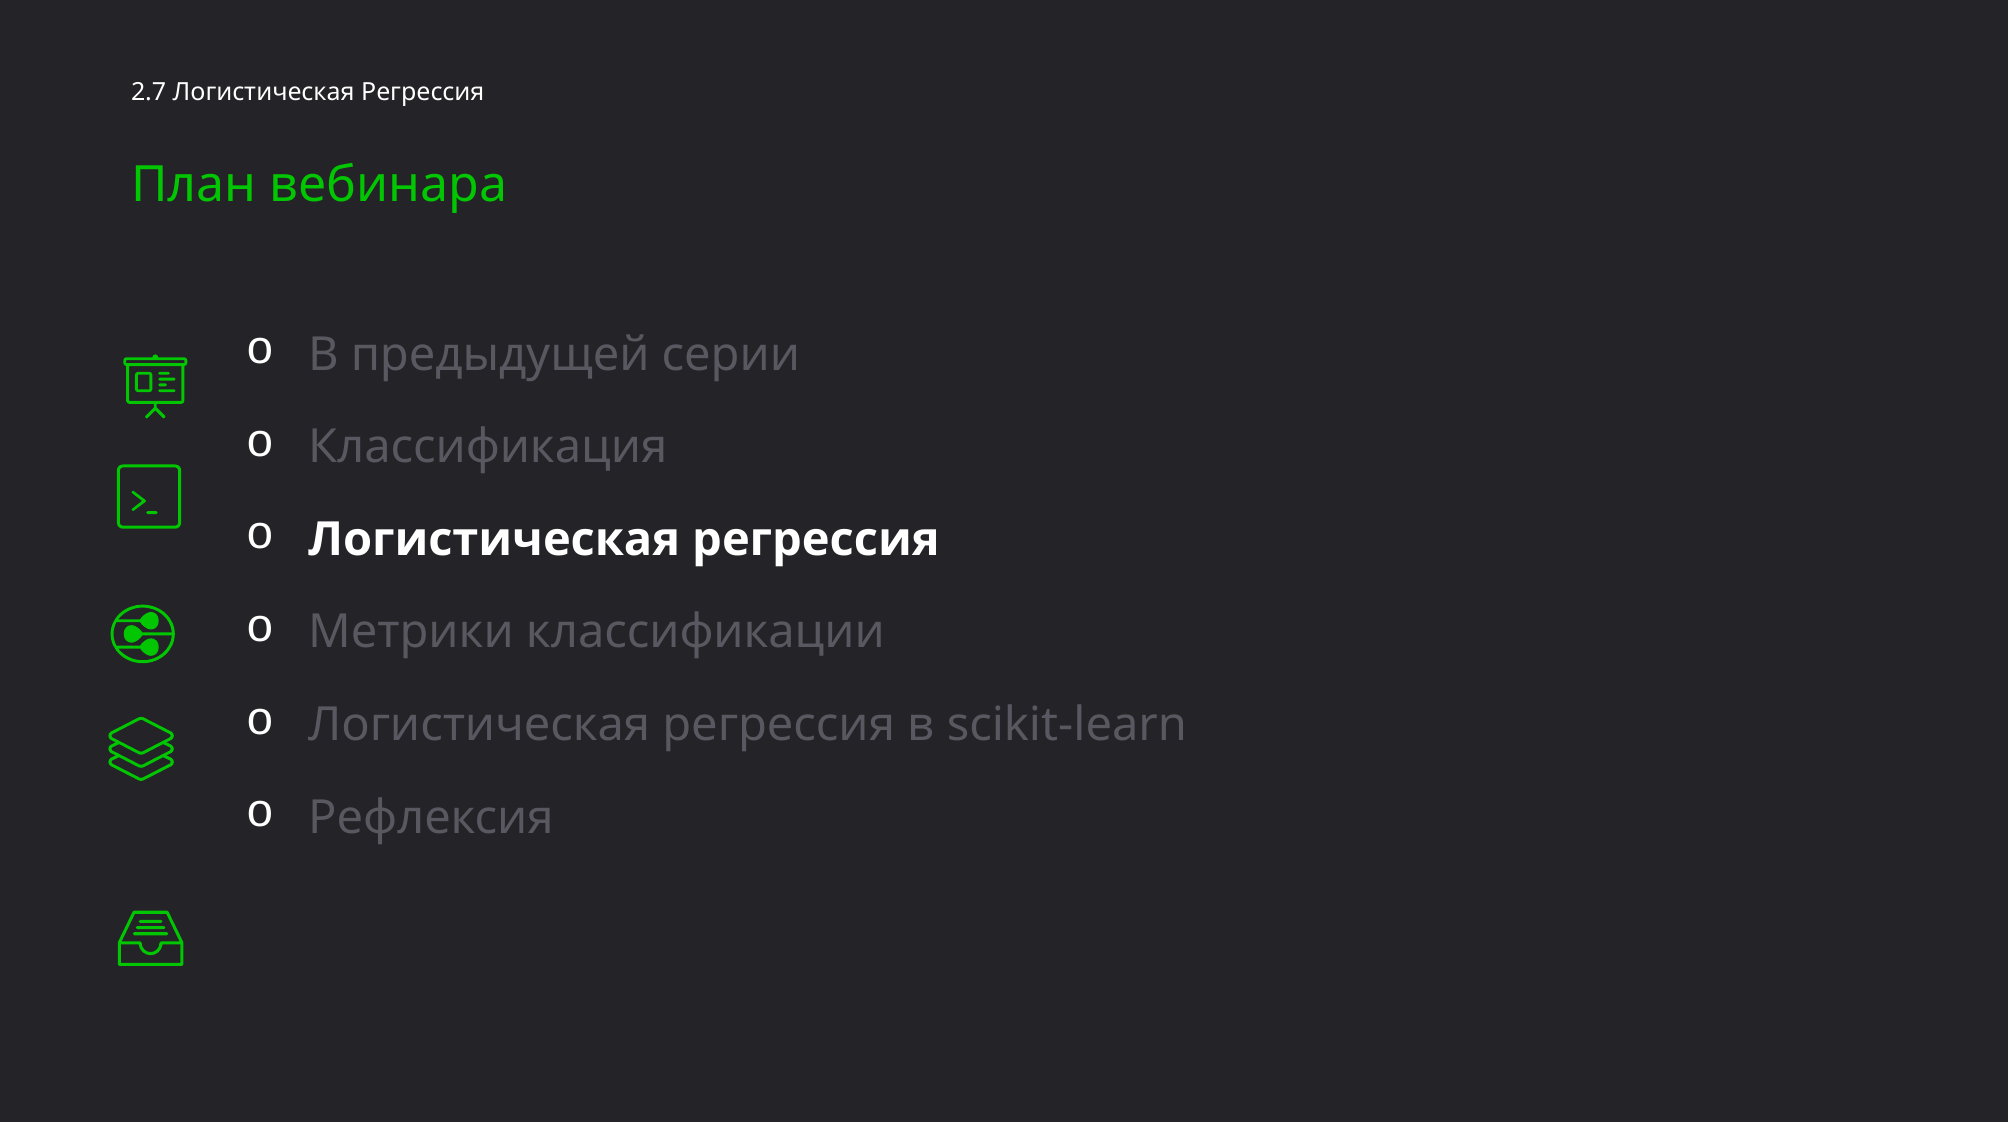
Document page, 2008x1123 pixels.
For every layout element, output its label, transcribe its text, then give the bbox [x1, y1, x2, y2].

text_box [117, 910, 184, 966]
text_box 2.7 Логистическая Регрессия [131, 55, 1150, 133]
text_box [108, 716, 174, 781]
text_box [110, 604, 175, 664]
text_box [116, 464, 182, 529]
text_box План вебинара [131, 133, 1004, 281]
text_box В предыдущей серии Классификация Логистическая регрессия Метрики классификации Логистическая регрессия в scikit-learn Рефлексия [229, 314, 1728, 1088]
text_box [123, 354, 188, 419]
